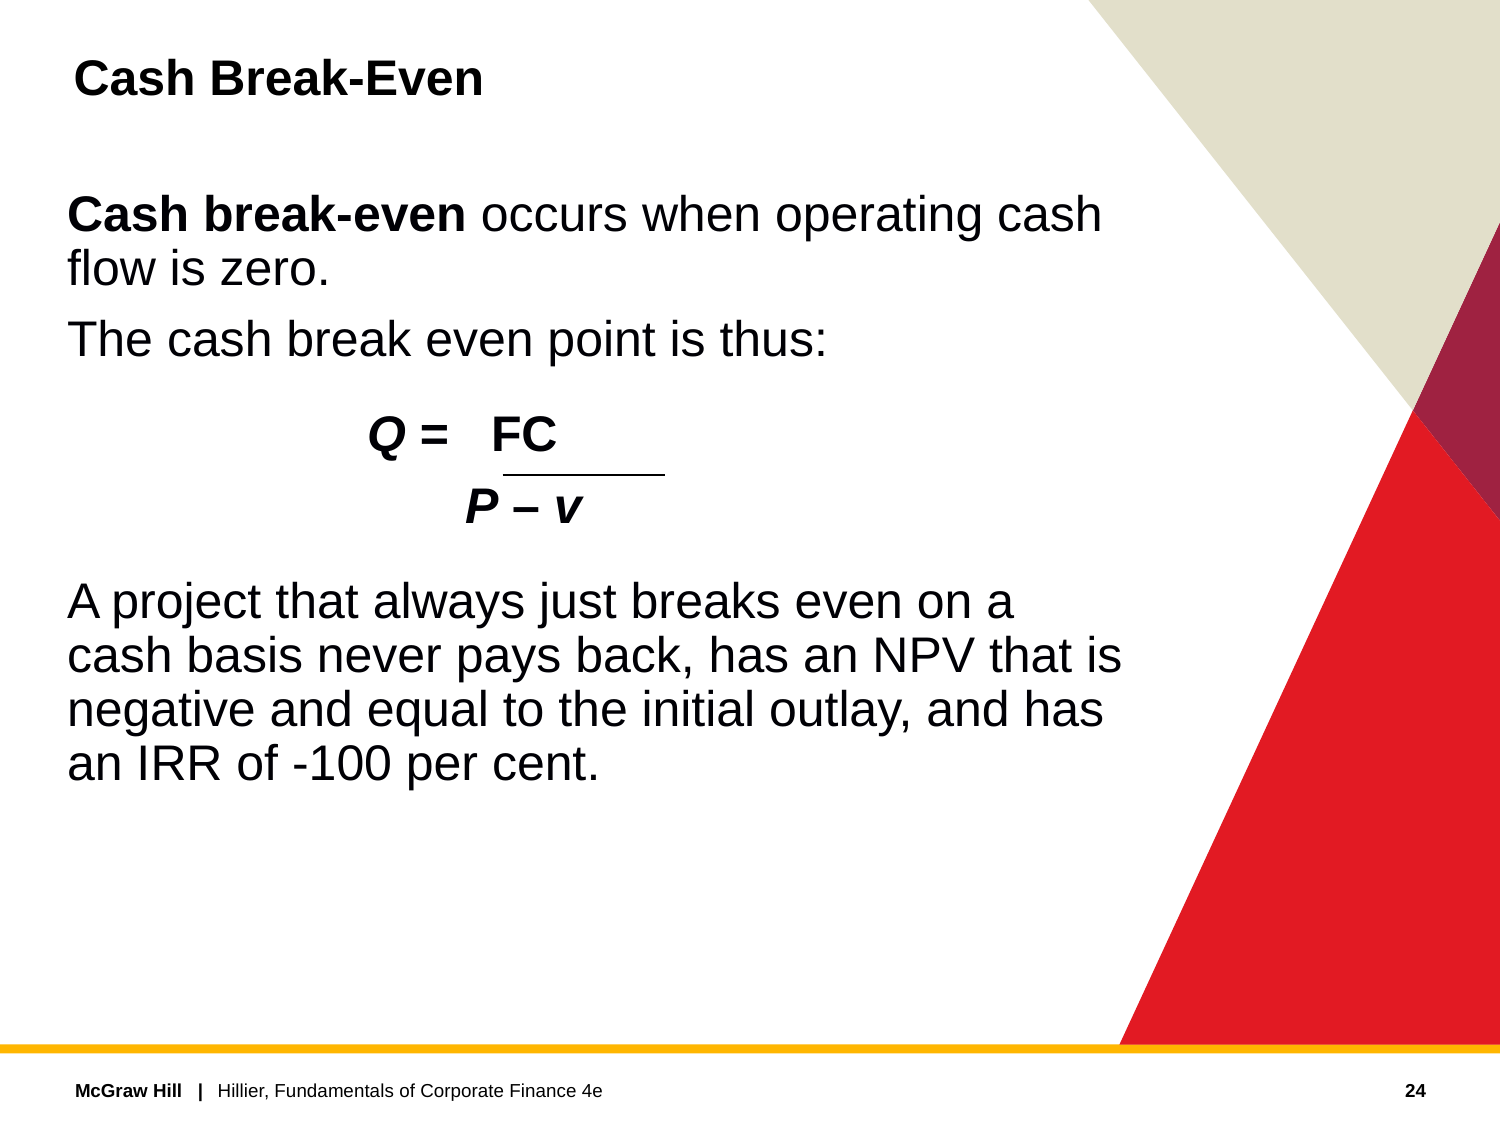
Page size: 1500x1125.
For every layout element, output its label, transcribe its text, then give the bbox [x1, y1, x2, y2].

slide_number 24 [1283, 1071, 1442, 1109]
title Cash Break-Even [58, 45, 1184, 180]
text_box Cash break-even occurs when operating cash flow is zero. The cash break even point is thus: Q = FC P – v A project that always just breaks even on a cash basis never pays back, has an NPV that is negative and equal to the initial outlay, and has an IRR of -100 per cent. [52, 172, 1145, 979]
footer Hillier, Fundamentals of Corporate Finance 4e [202, 1071, 1103, 1109]
